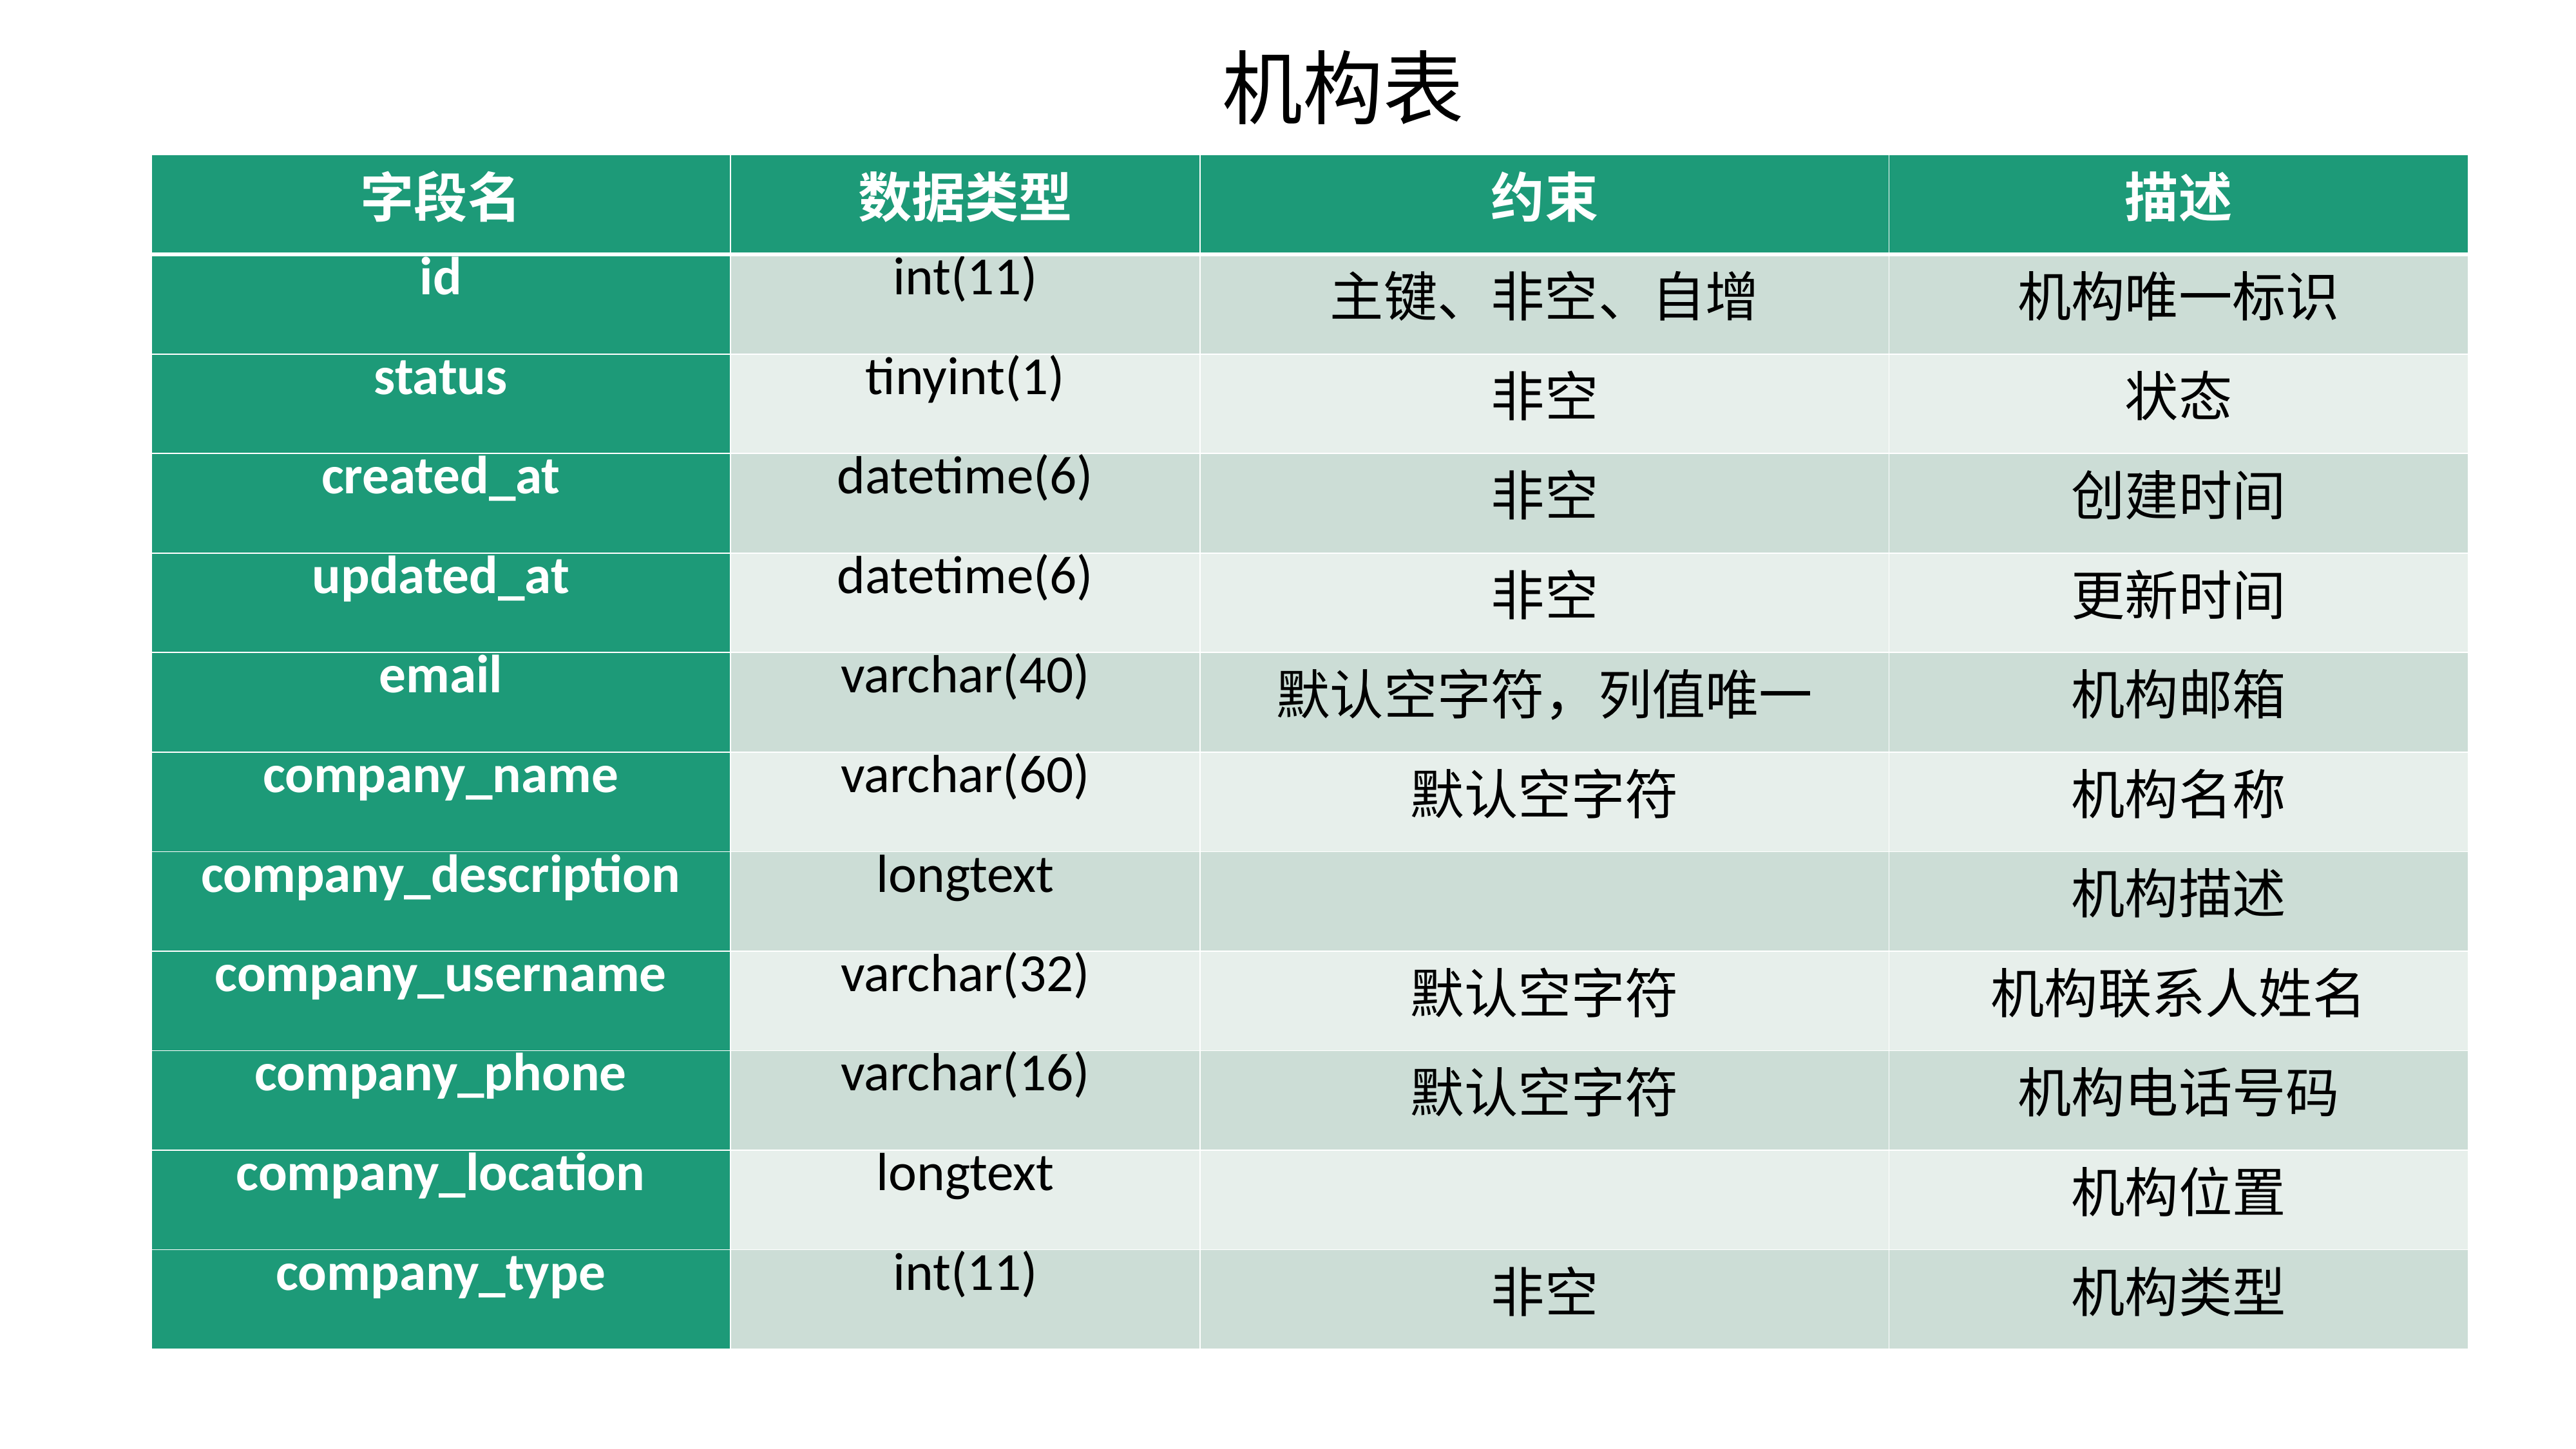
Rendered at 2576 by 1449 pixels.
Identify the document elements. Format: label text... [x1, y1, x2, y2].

table_cell id [152, 256, 730, 354]
table_cell 创建时间 [1889, 454, 2468, 553]
table_cell 默认空字符 [1201, 1051, 1889, 1150]
table_cell datetime(6) [731, 554, 1199, 652]
table_cell updated_at [152, 554, 730, 652]
table_header 数据类型 [731, 155, 1199, 252]
table_cell varchar(16) [731, 1051, 1199, 1150]
table_cell company_description [152, 852, 730, 951]
table_cell [1201, 1151, 1889, 1249]
table_cell longtext [731, 1151, 1199, 1249]
table_cell int(11) [731, 1250, 1199, 1349]
table_cell 非空 [1201, 454, 1889, 553]
table_cell company_type [152, 1250, 730, 1349]
table_cell 默认空字符 [1201, 952, 1889, 1050]
table_cell [1201, 852, 1889, 951]
table_cell 机构唯一标识 [1889, 256, 2468, 354]
table_cell 机构类型 [1889, 1250, 2468, 1349]
table_cell 机构名称 [1889, 753, 2468, 851]
table_cell email [152, 653, 730, 752]
table_cell status [152, 355, 730, 453]
table_cell company_location [152, 1151, 730, 1249]
table_cell 非空 [1201, 554, 1889, 652]
table_cell 状态 [1889, 355, 2468, 453]
table_cell company_name [152, 753, 730, 851]
table_header 字段名 [152, 155, 730, 252]
table_header 约束 [1201, 155, 1889, 252]
table_cell 更新时间 [1889, 554, 2468, 652]
table_cell 机构位置 [1889, 1151, 2468, 1249]
table_cell datetime(6) [731, 454, 1199, 553]
text_box 机构表 [1212, 33, 1474, 140]
table_cell 默认空字符，列值唯一 [1201, 653, 1889, 752]
table_cell 默认空字符 [1201, 753, 1889, 851]
table_cell 非空 [1201, 355, 1889, 453]
table_cell int(11) [731, 256, 1199, 354]
table_cell company_phone [152, 1051, 730, 1150]
table_header 描述 [1889, 155, 2468, 252]
table_cell varchar(40) [731, 653, 1199, 752]
table_cell longtext [731, 852, 1199, 951]
table_cell company_username [152, 952, 730, 1050]
table_cell varchar(60) [731, 753, 1199, 851]
table_cell 机构描述 [1889, 852, 2468, 951]
table_cell 机构邮箱 [1889, 653, 2468, 752]
table_cell 主键、非空、自增 [1201, 256, 1889, 354]
table_cell 机构联系人姓名 [1889, 952, 2468, 1050]
table_cell 机构电话号码 [1889, 1051, 2468, 1150]
table_cell tinyint(1) [731, 355, 1199, 453]
table_cell 非空 [1201, 1250, 1889, 1349]
table_cell created_at [152, 454, 730, 553]
table_cell varchar(32) [731, 952, 1199, 1050]
